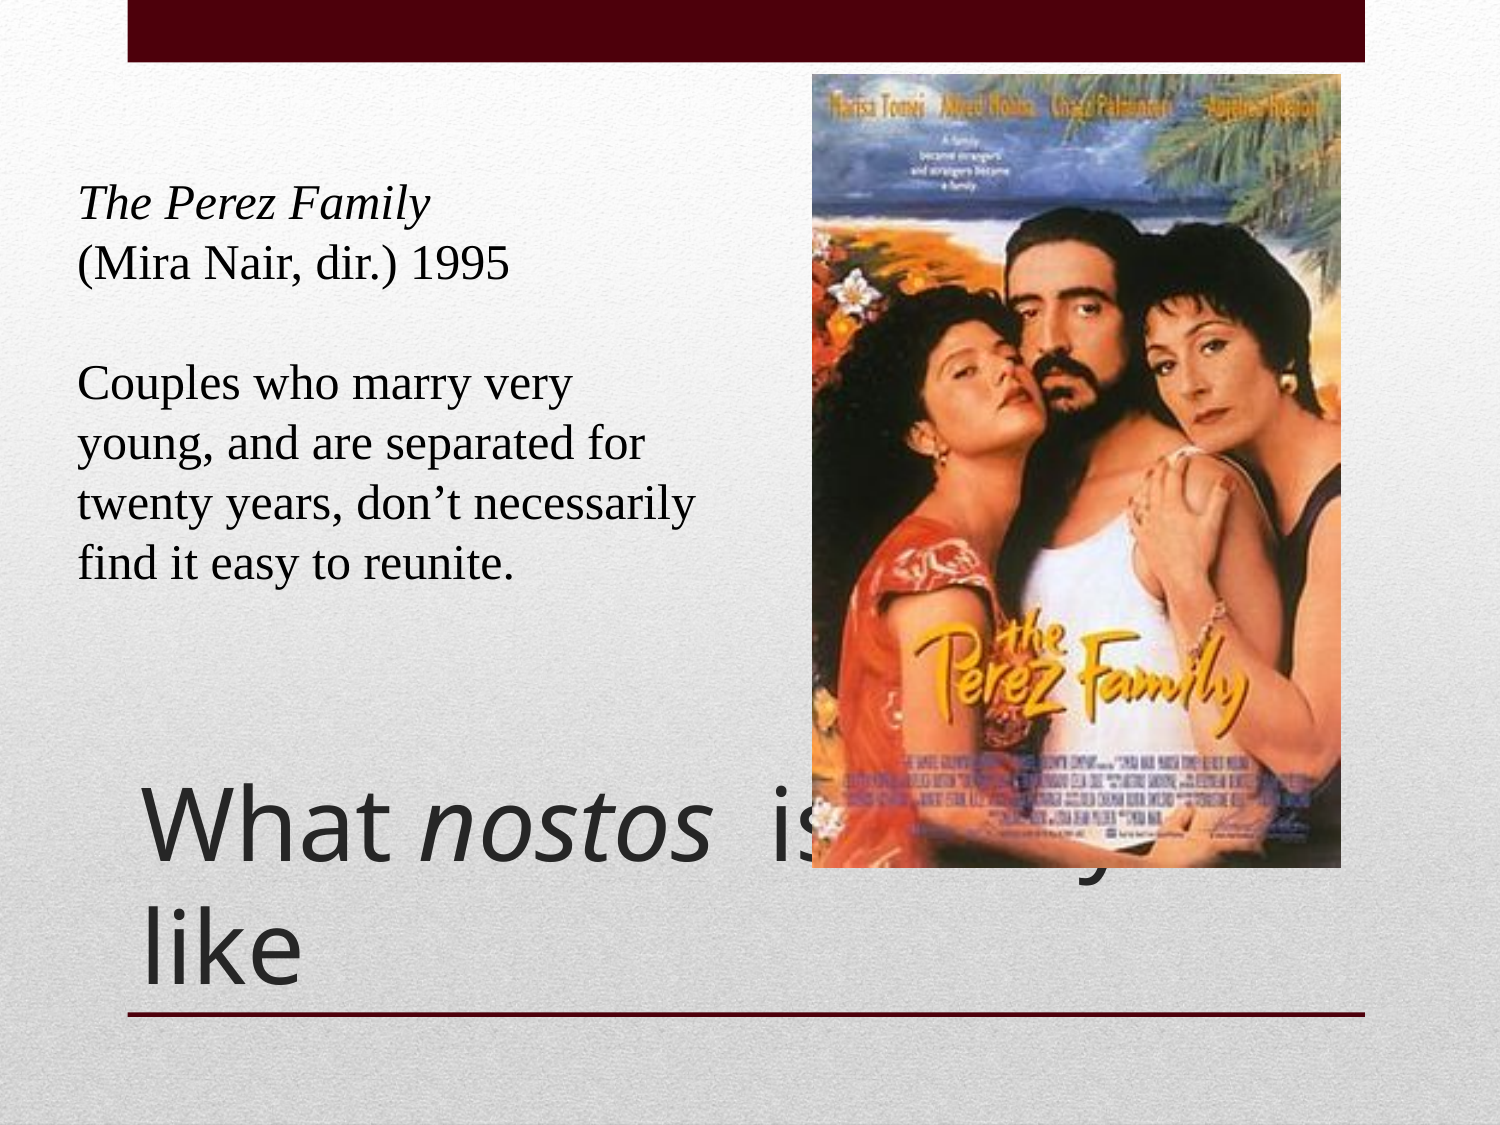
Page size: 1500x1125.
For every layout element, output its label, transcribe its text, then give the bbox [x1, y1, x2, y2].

text_box The Perez Family (Mira Nair, dir.) 1995 Couples who marry very young, and are separated for twenty years, don’t necessarily find it easy to reunite. [62, 162, 725, 658]
title What nostos is really like [125, 750, 1238, 1013]
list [811, 74, 1342, 868]
